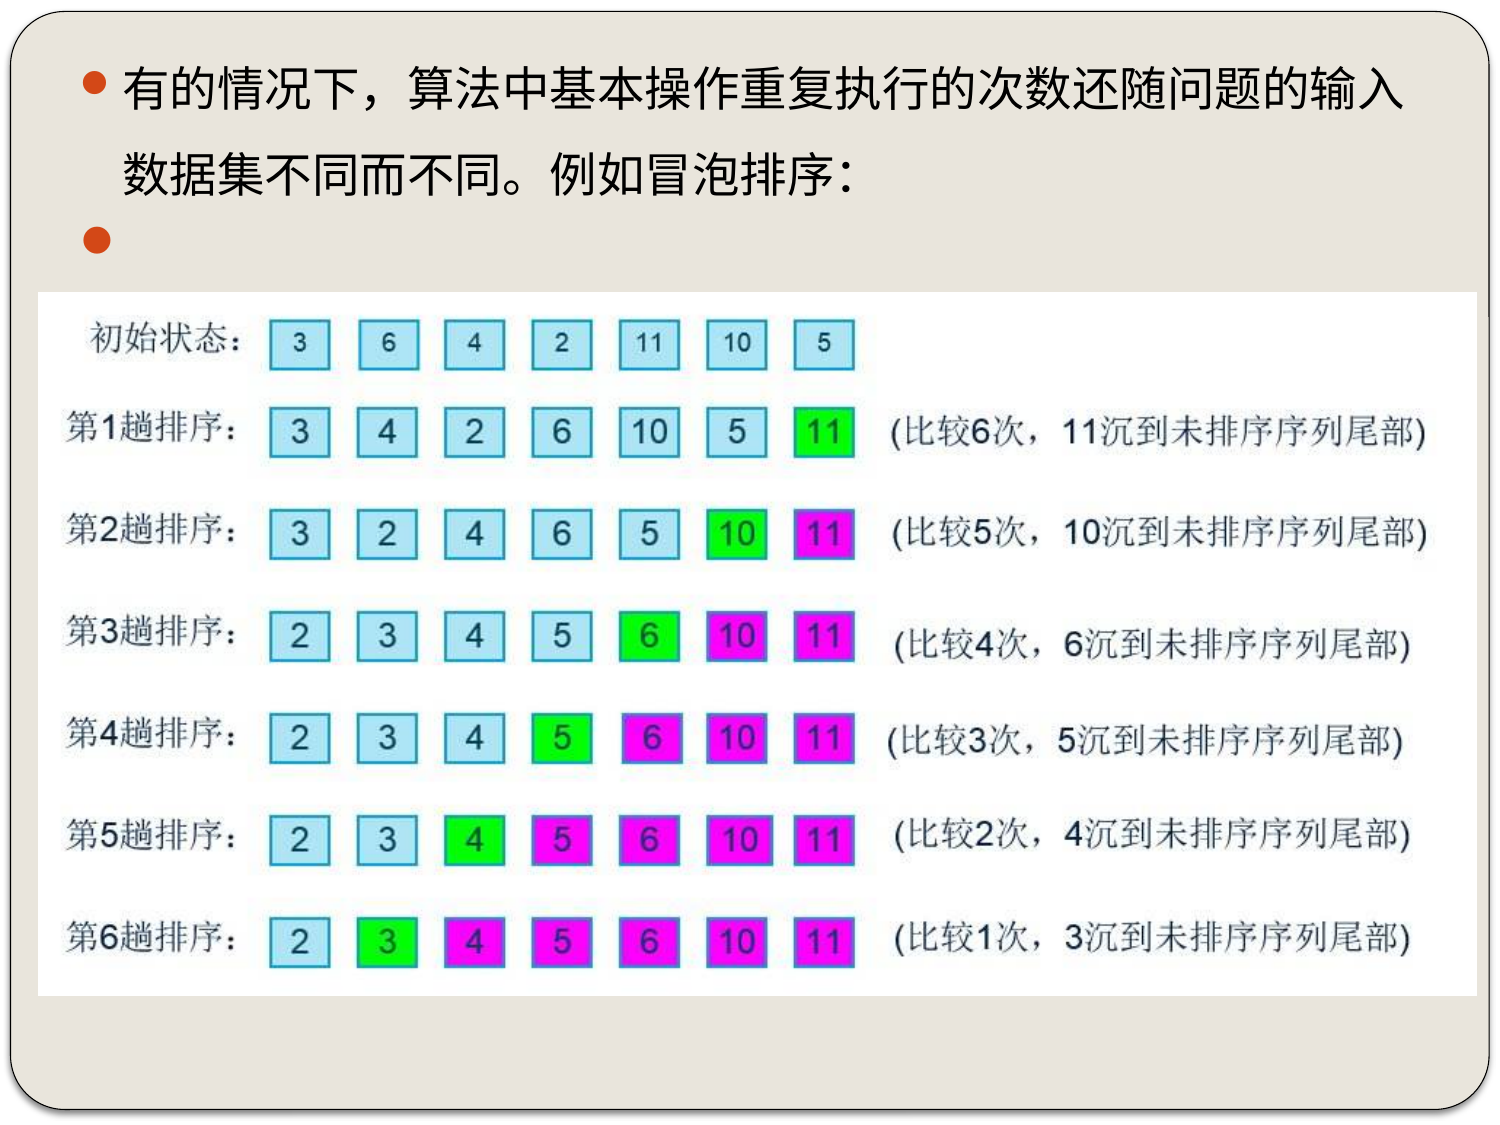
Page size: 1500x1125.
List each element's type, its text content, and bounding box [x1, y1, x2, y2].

text_box [25, 0, 76, 27]
list 有的情况下，算法中基本操作重复执行的次数还随问题的输入数据集不同而不同。例如冒泡排序： [64, 23, 1424, 288]
picture [38, 292, 1477, 997]
